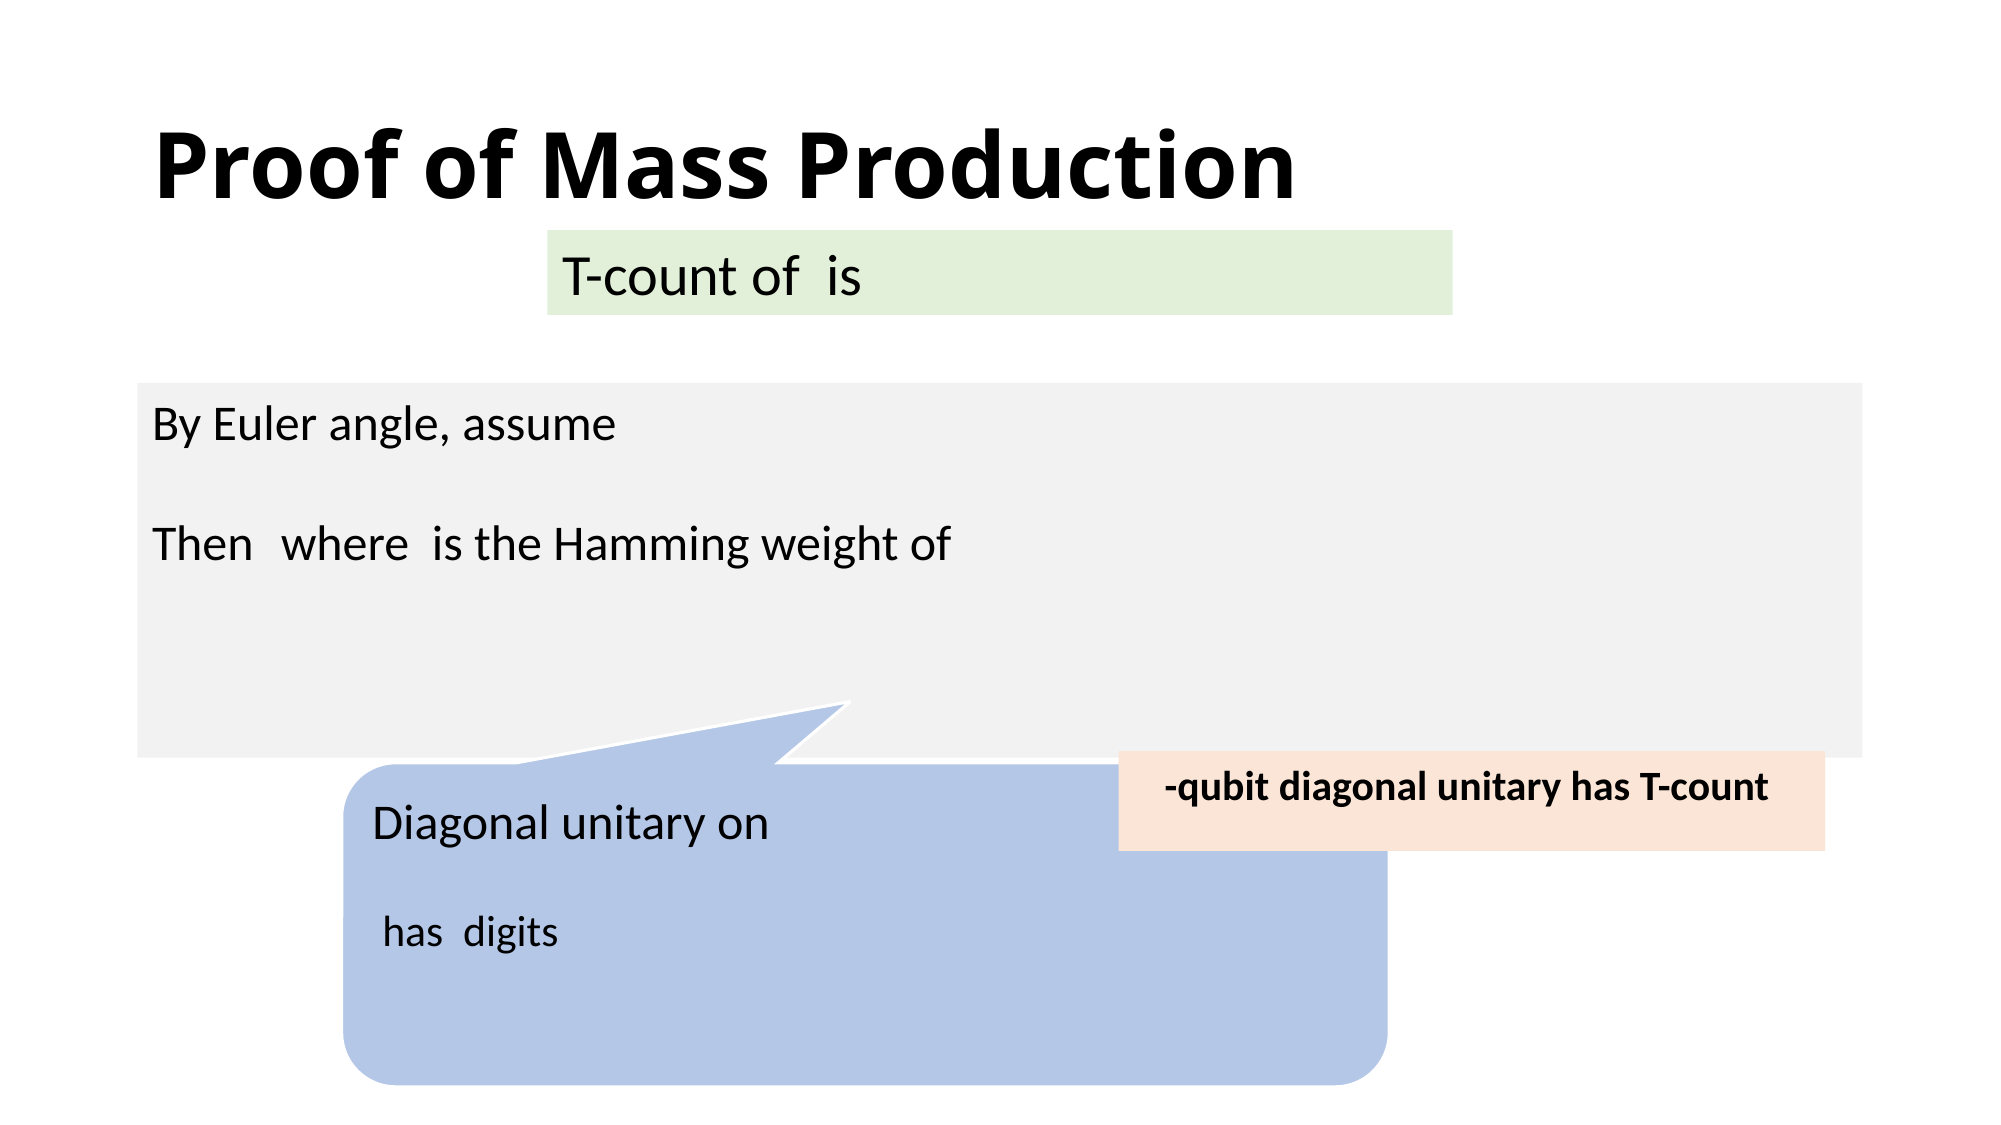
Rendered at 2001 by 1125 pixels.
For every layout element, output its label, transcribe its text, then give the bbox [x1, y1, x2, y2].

title Proof of Mass Production [137, 59, 1863, 278]
